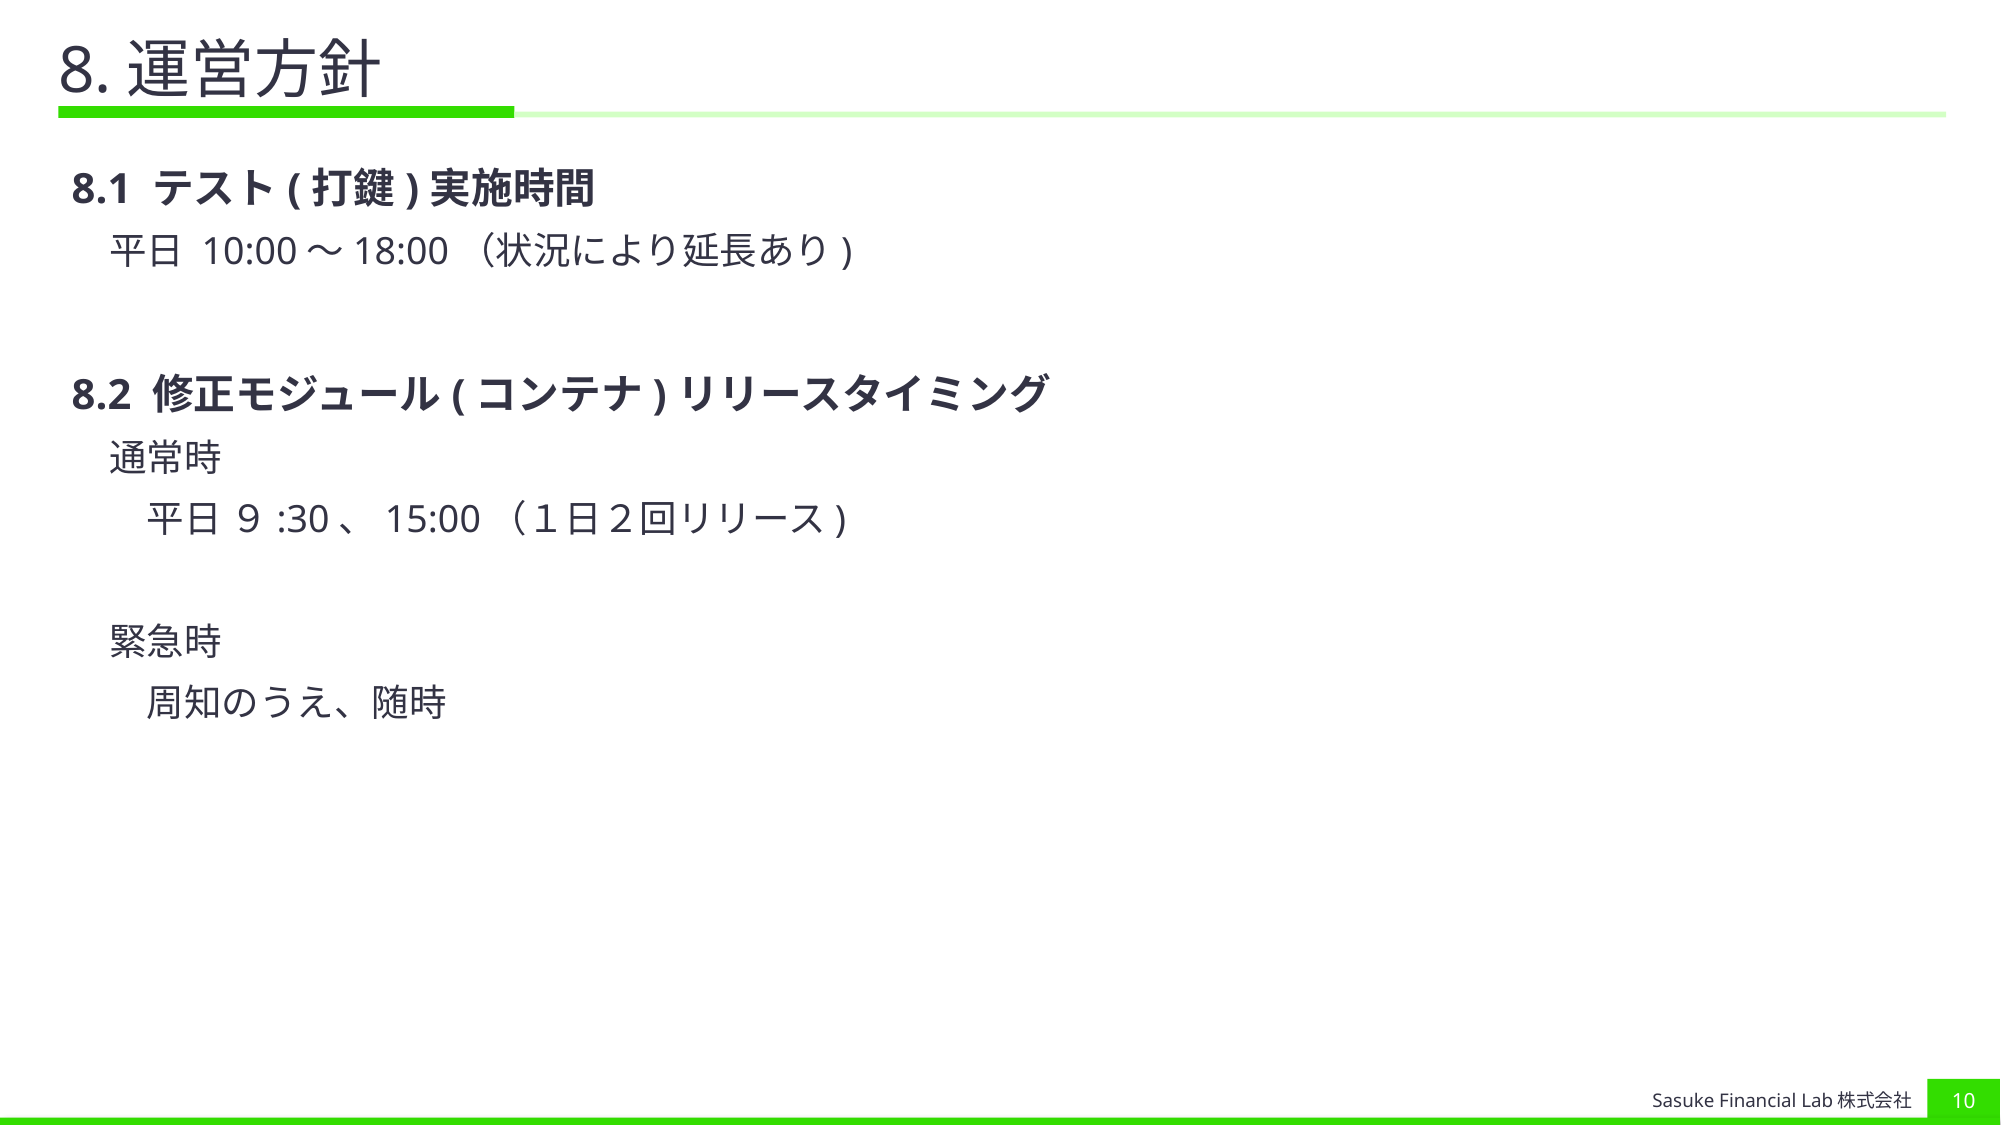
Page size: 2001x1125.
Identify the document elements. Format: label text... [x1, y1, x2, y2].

title 8.運営方針 [58, 29, 1949, 115]
footer Sasuke Financial Lab株式会社 [1628, 1079, 1927, 1120]
slide_number 9 [1927, 1078, 2000, 1125]
text_box 8.1 テスト(打鍵)実施時間 平日 10:00〜18:00（状況により延長あり) 8.2 修正モジュール(コンテナ)リリースタイミング 通常時 平日 ９:30、15:00（１日２回リリース) 緊急時 周知のうえ、随時 [56, 145, 1947, 1063]
